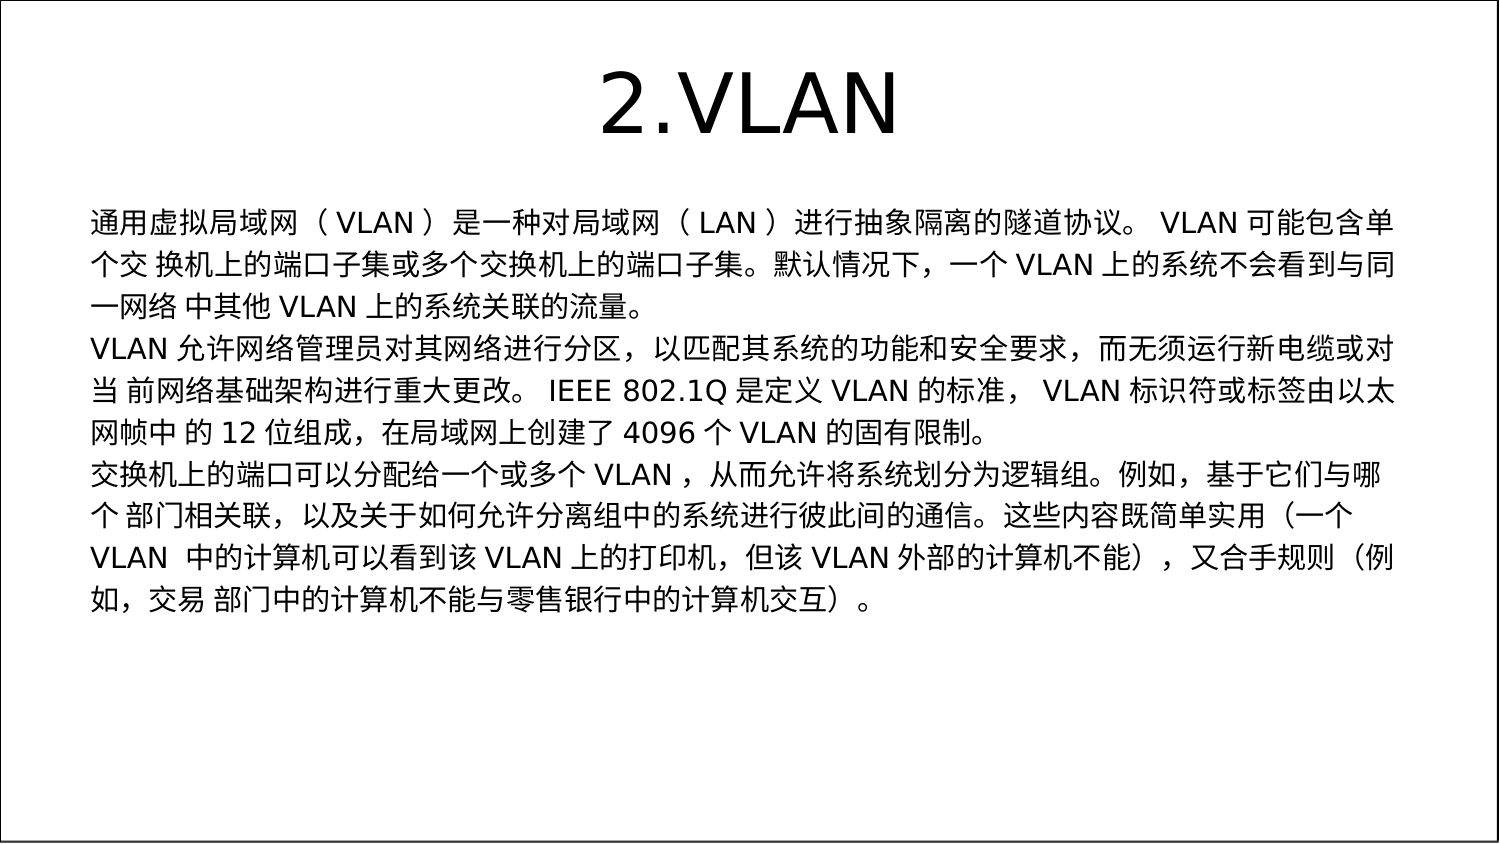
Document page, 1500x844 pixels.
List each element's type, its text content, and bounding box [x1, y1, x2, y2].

text_box 通用虚拟局域网（VLAN）是一种对局域网（LAN）进行抽象隔离的隧道协议。VLAN可能包含单个交 换机上的端口子集或多个交换机上的端口子集。默认情况下，一个VLAN上的系统不会看到与同一网络 中其他VLAN上的系统关联的流量。 VLAN允许网络管理员对其网络进行分区，以匹配其系统的功能和安全要求，而无须运行新电缆或对当 前网络基础架构进行重大更改。IEEE 802.1Q是定义VLAN的标准，VLAN标识符或标签由以太网帧中 的12位组成，在局域网上创建了4096个VLAN的固有限制。 交换机上的端口可以分配给一个或多个VLAN，从而允许将系统划分为逻辑组。例如，基于它们与哪个 部门相关联，以及关于如何允许分离组中的系统进行彼此间的通信。这些内容既简单实用（一个VLAN 中的计算机可以看到该VLAN上的打印机，但该VLAN外部的计算机不能），又合手规则（例如，交易 部门中的计算机不能与零售银行中的计算机交互）。 [87, 195, 1396, 617]
title 2.VLAN [595, 47, 904, 191]
